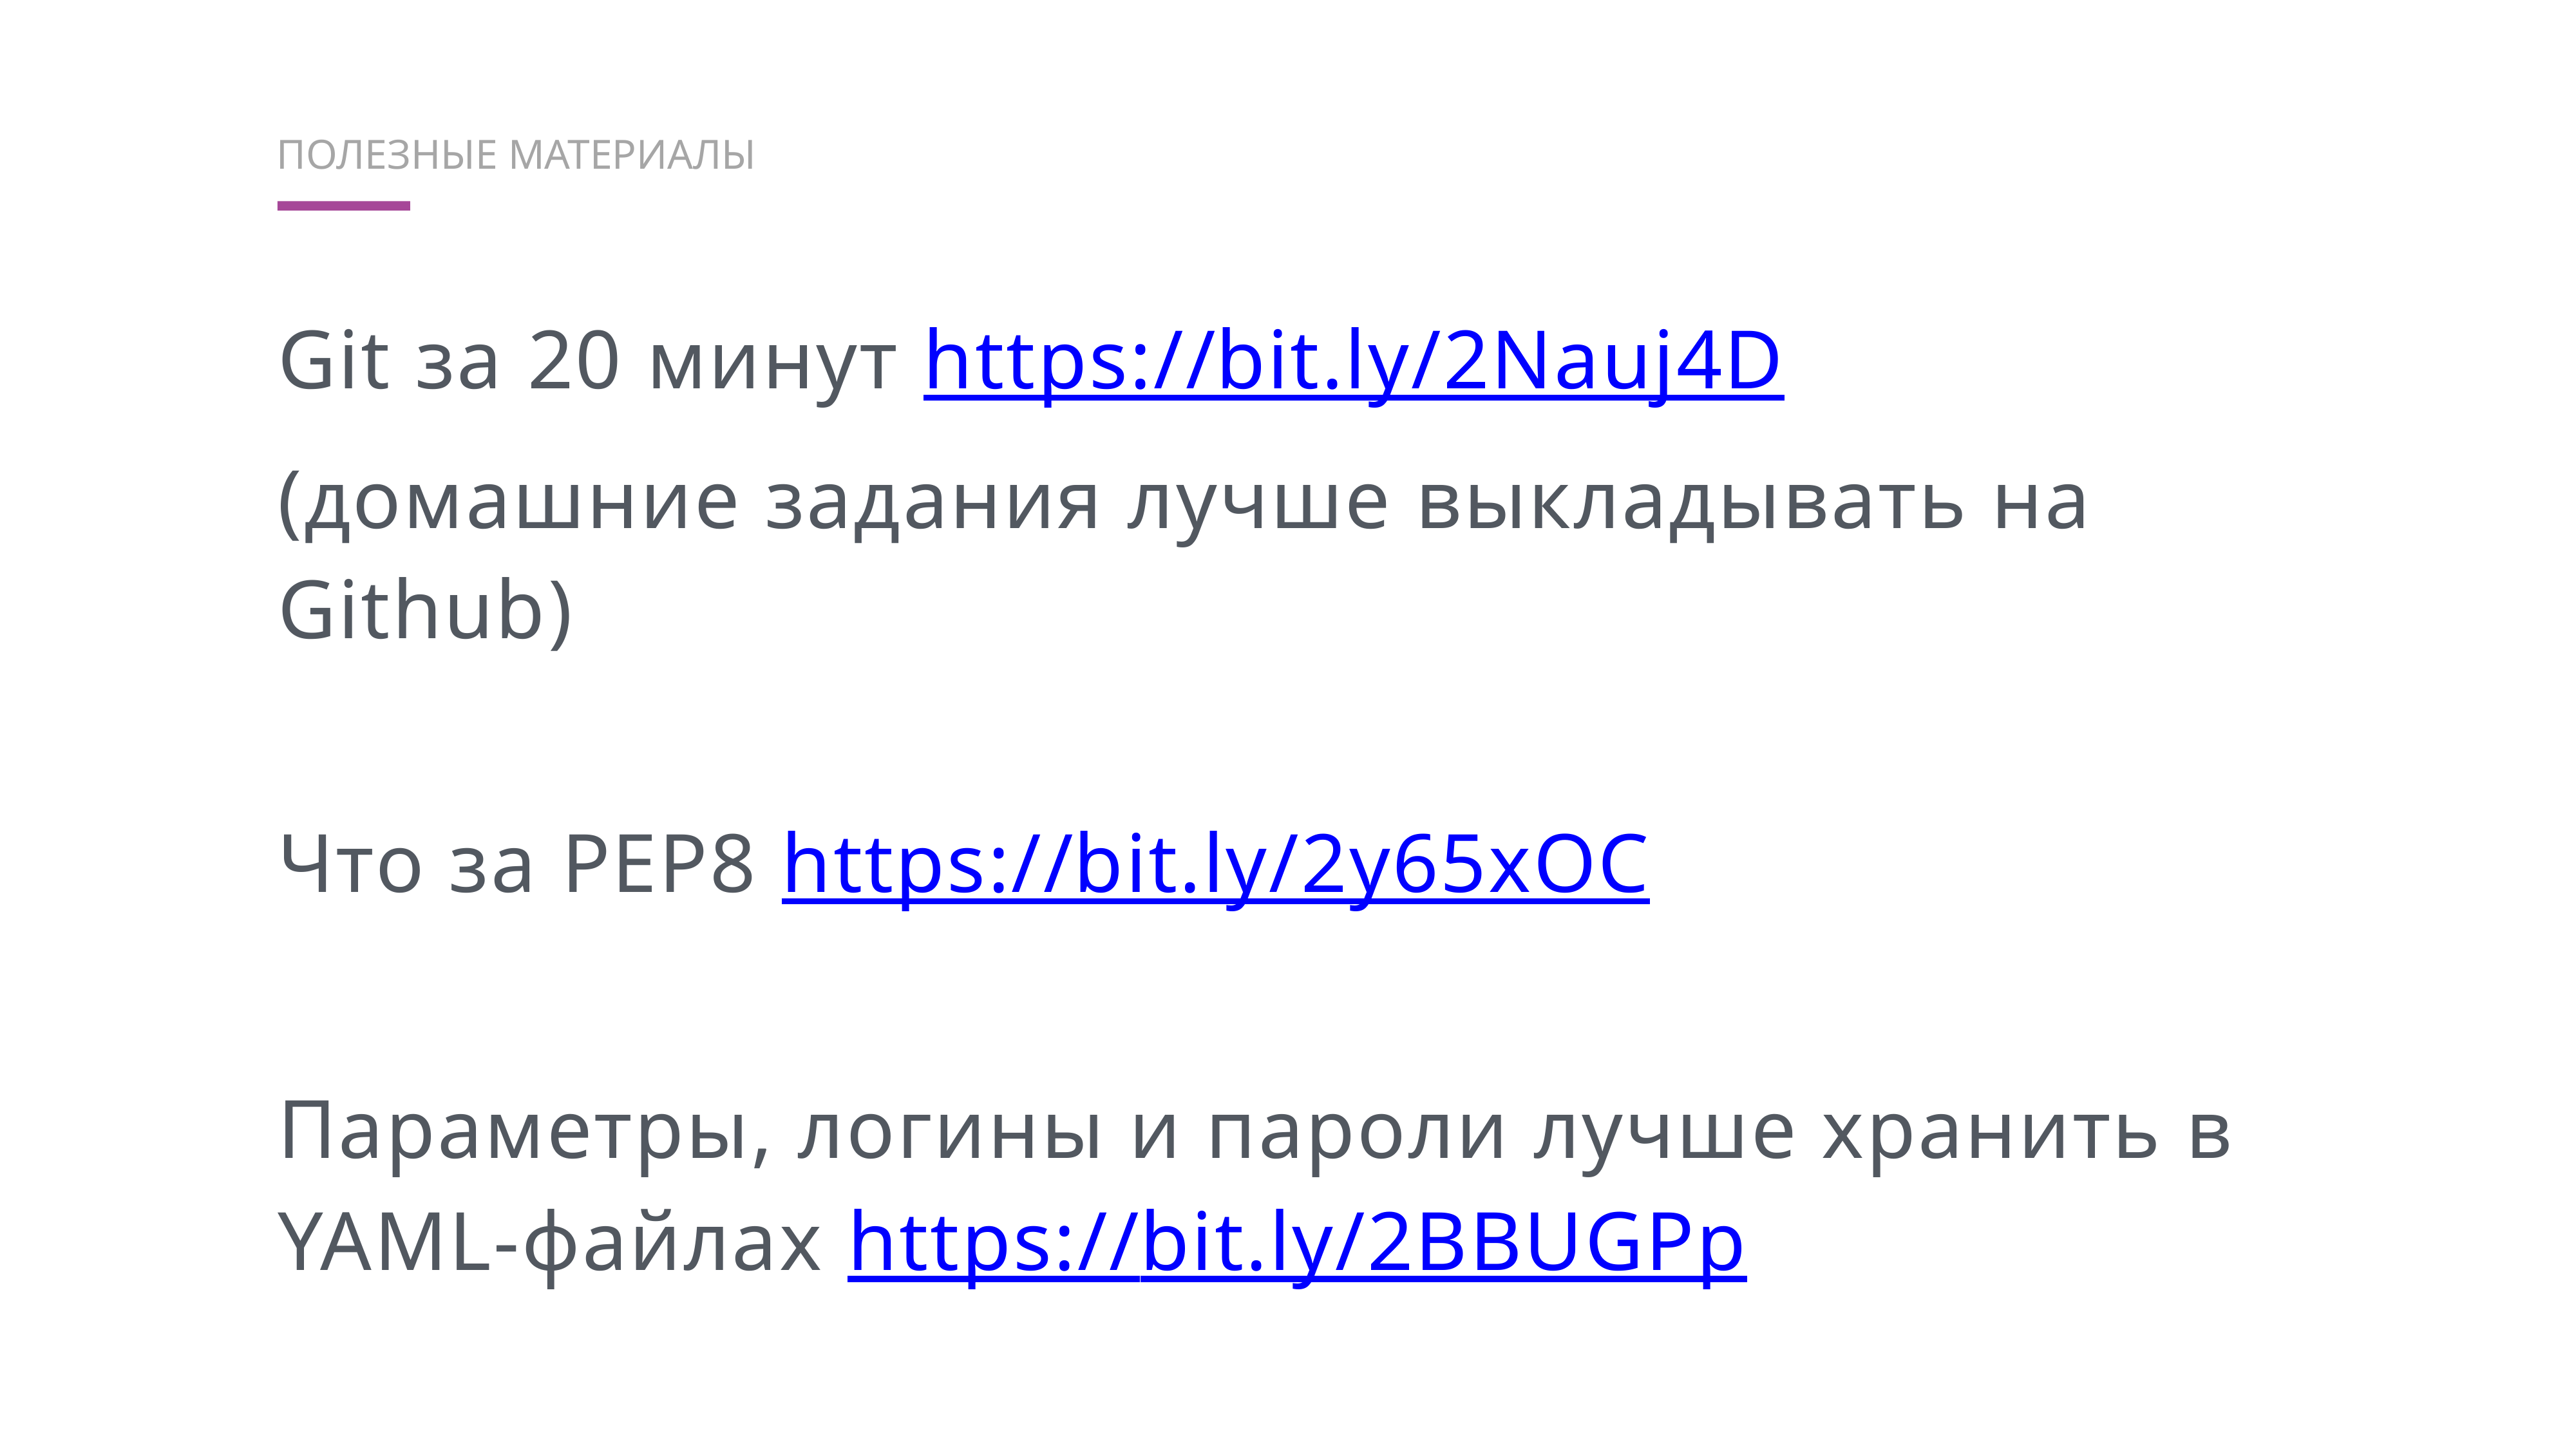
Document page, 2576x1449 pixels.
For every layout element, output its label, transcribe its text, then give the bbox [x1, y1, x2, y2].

text_box Полезные материалы [271, 108, 2318, 182]
text_box Git за 20 минут https://bit.ly/2Nauj4D (домашние задания лучше выкладывать на Github) Что за PEP8 https://bit.ly/2y65xOC Параметры, логины и пароли лучше хранить в YAML-файлах https://bit.ly/2BBUGPp Подпишитесь на Хабр  [272, 287, 2349, 1449]
